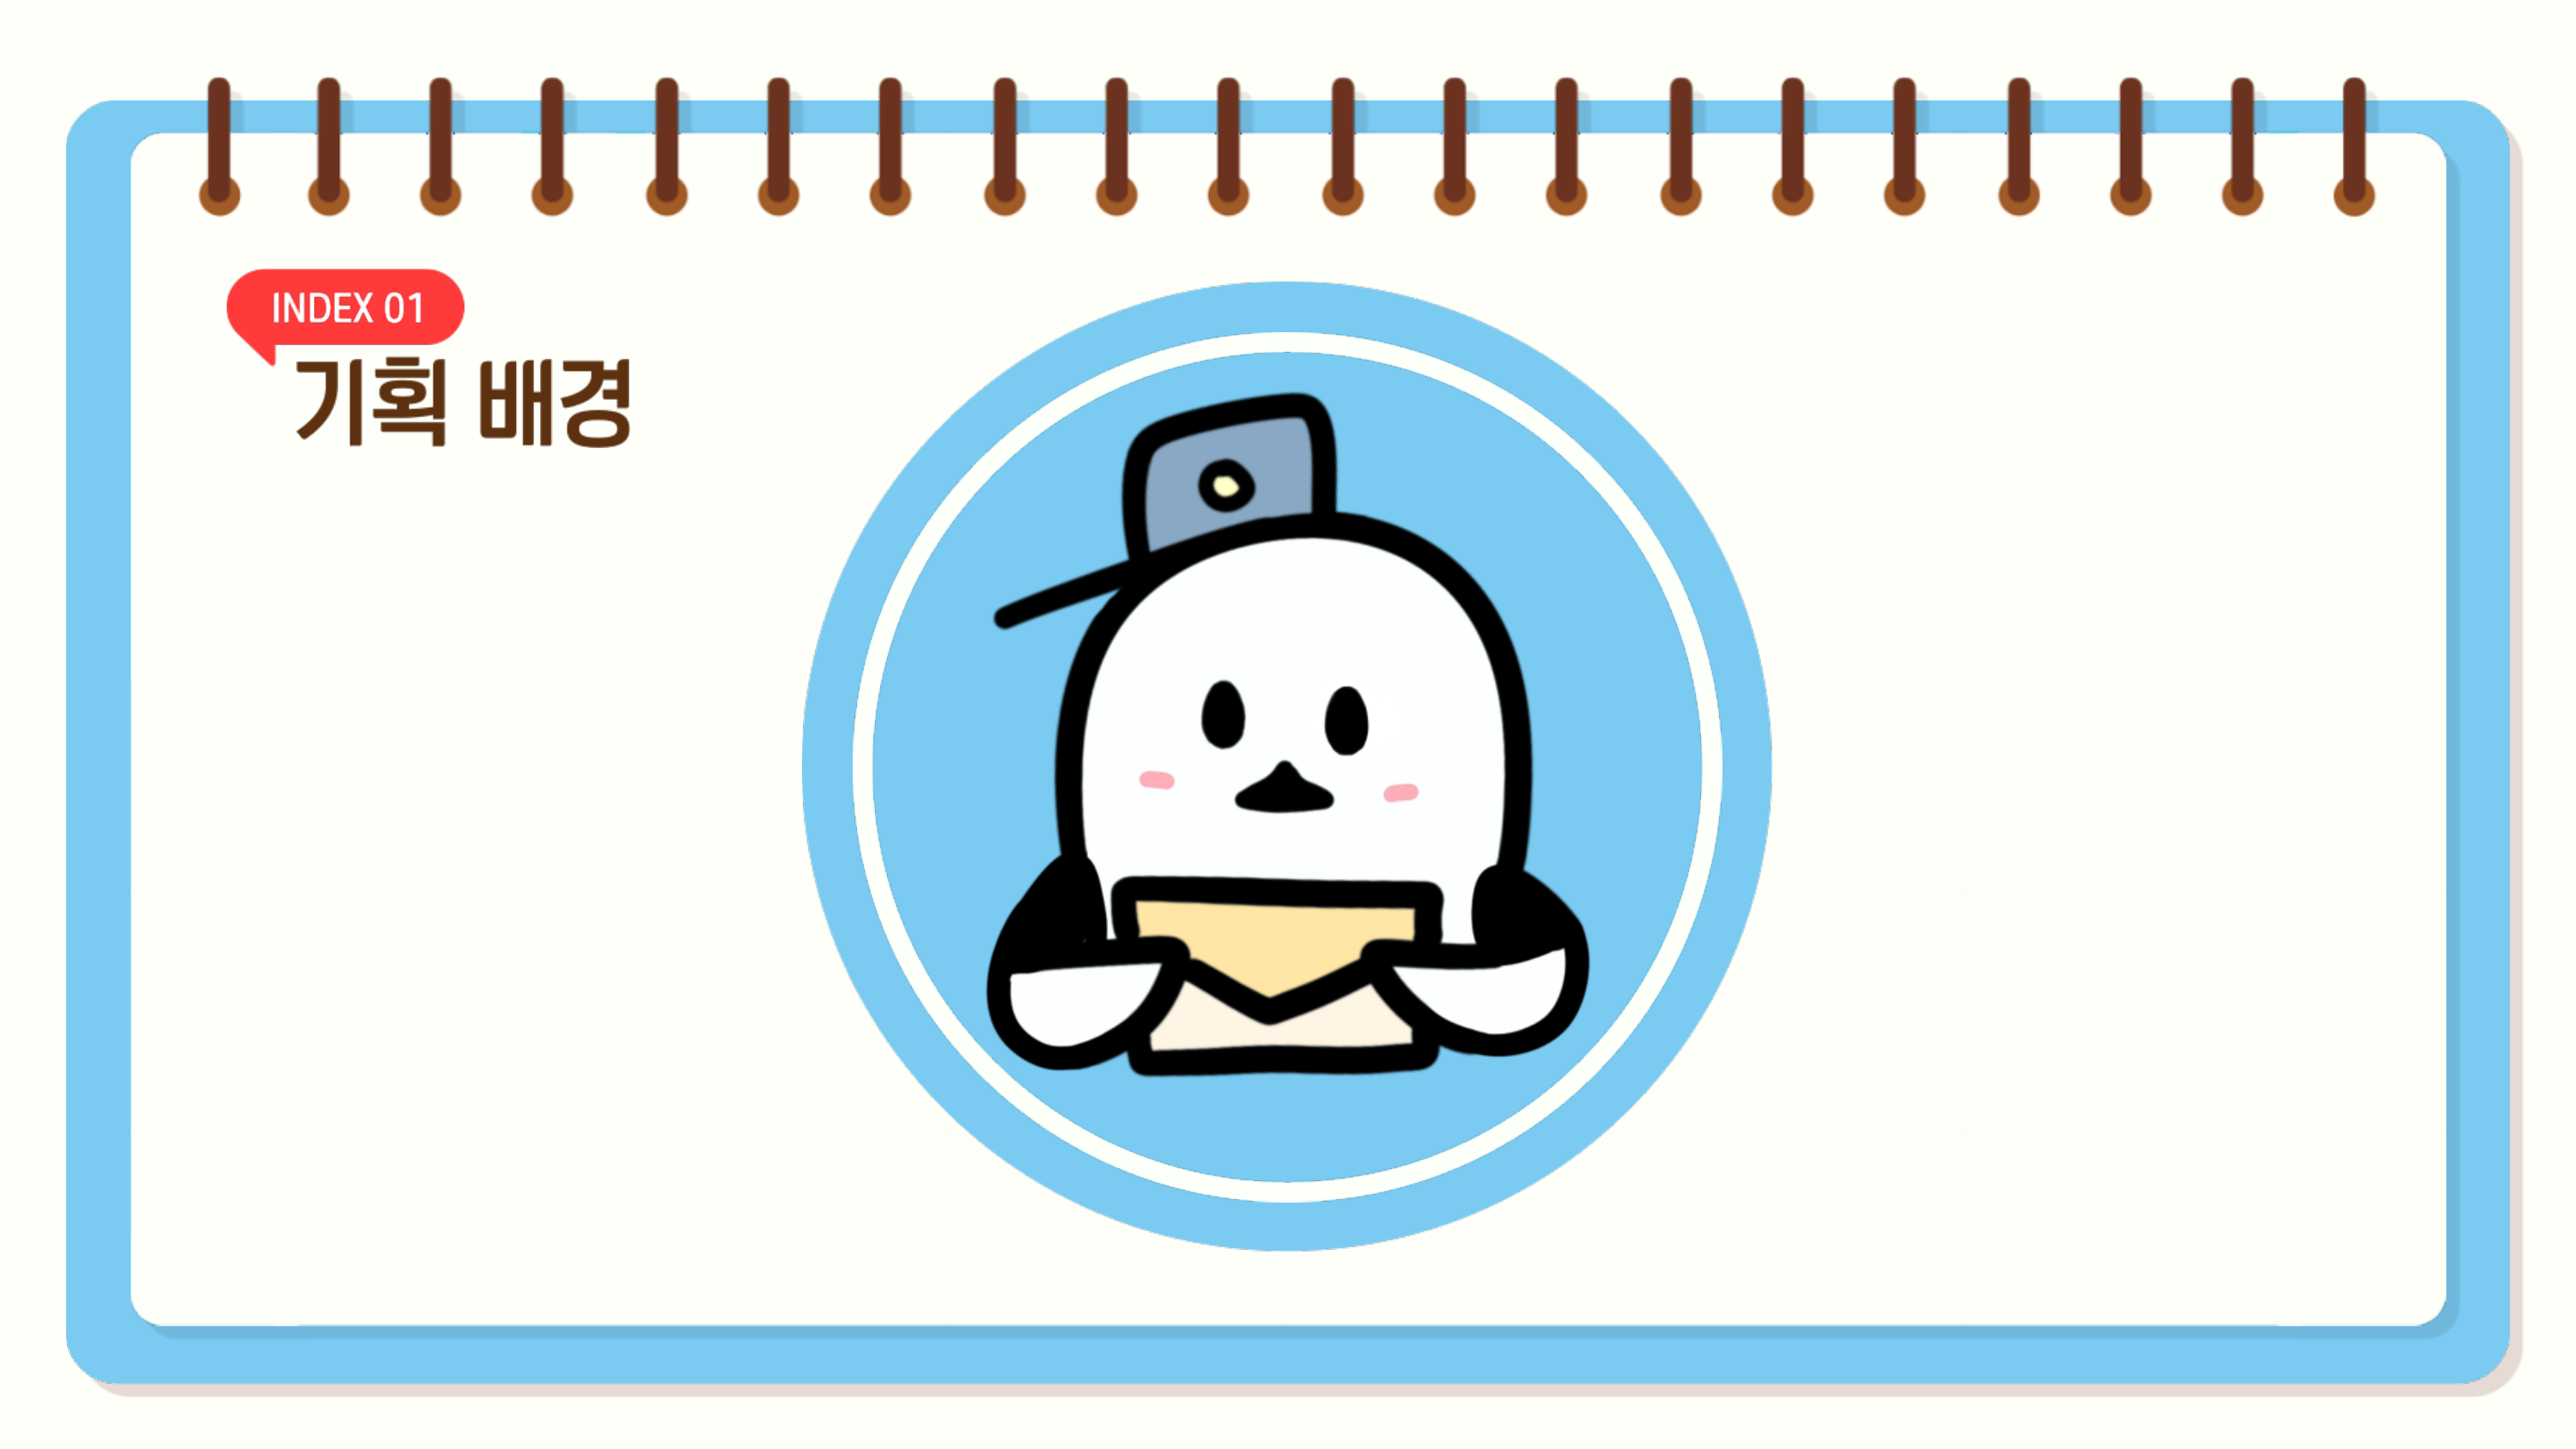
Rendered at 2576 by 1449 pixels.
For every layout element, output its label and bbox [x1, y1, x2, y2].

text_box [662, 0, 1913, 1449]
text_box [66, 100, 657, 1385]
picture [136, 270, 787, 541]
text_box [802, 282, 1774, 1253]
picture [0, 0, 662, 1449]
text_box [1919, 100, 2510, 1385]
picture [1913, 78, 2444, 100]
picture [1913, 0, 2576, 1449]
picture [132, 78, 662, 100]
